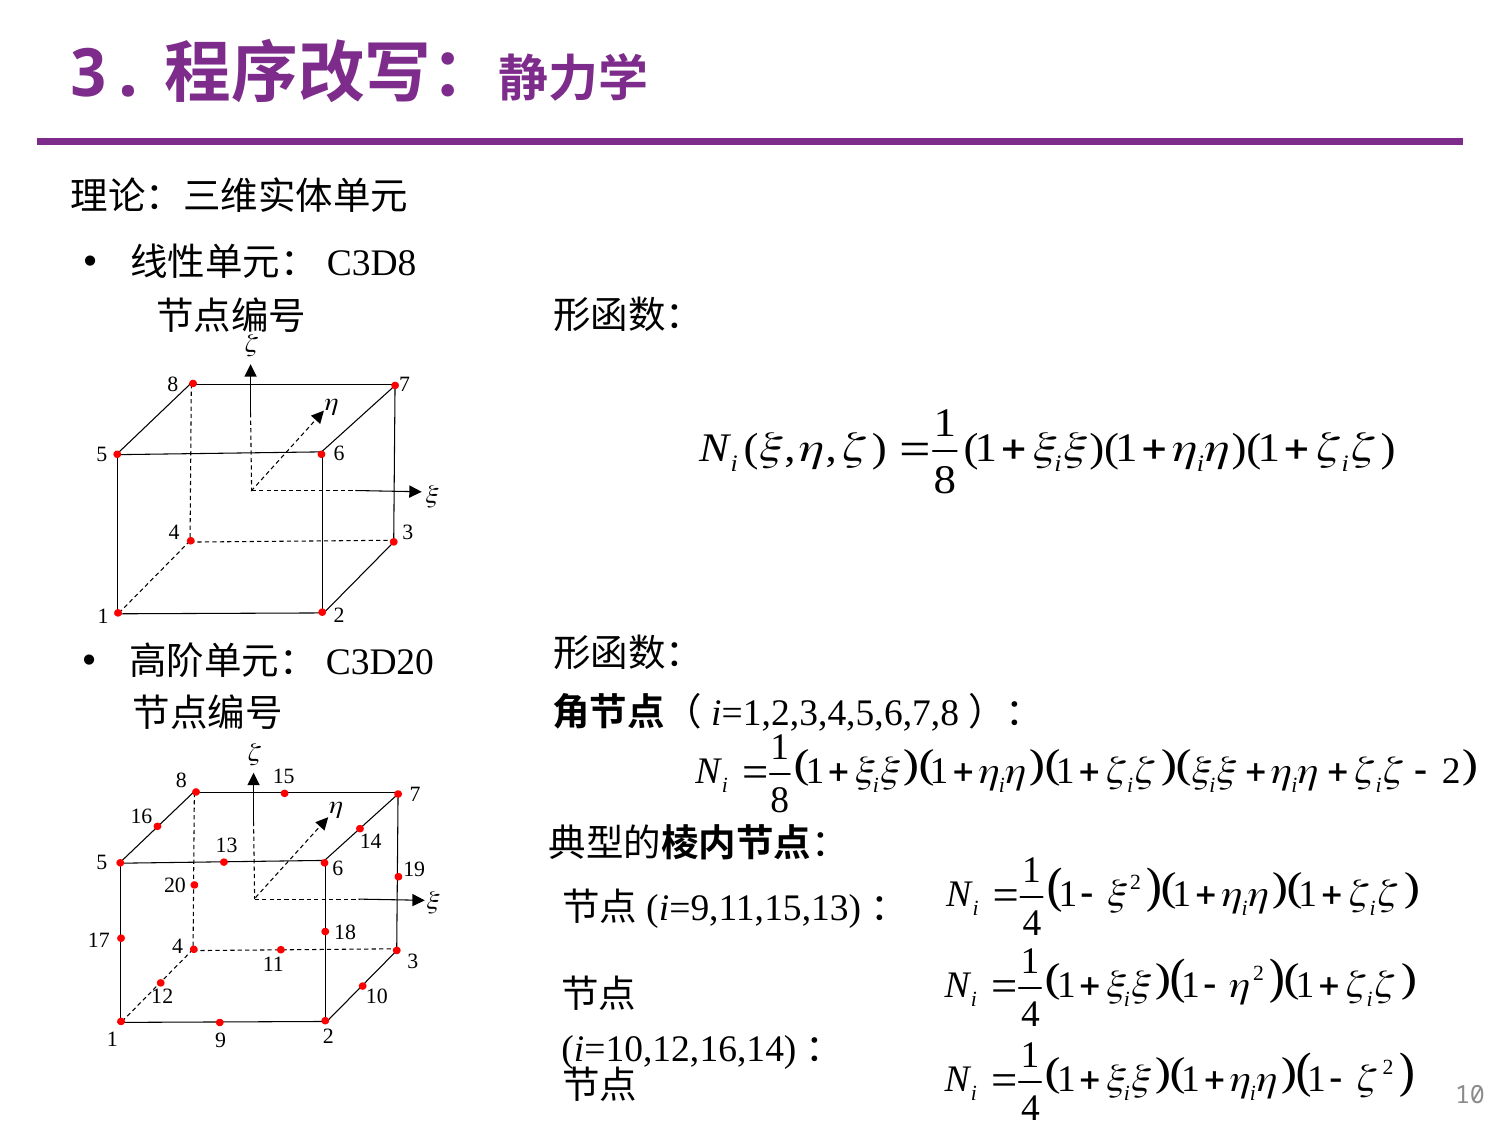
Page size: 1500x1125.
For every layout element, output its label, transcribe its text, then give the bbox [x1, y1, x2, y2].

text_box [690, 397, 1403, 501]
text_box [690, 724, 1477, 818]
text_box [72, 738, 446, 1064]
text_box 线性单元：C3D8 [68, 221, 692, 291]
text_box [81, 330, 444, 642]
text_box 高阶单元：C3D20 [67, 620, 538, 690]
text_box 理论：三维实体单元 [55, 164, 424, 224]
text_box 节点(i=17,18,19,20)： [547, 1044, 929, 1125]
text_box 节点(i=10,12,16,14)： [546, 953, 928, 1076]
text_box 典型的棱内节点： [534, 803, 1025, 872]
slide_number 10 [1415, 1065, 1500, 1125]
text_box 3.程序改写：静力学 [53, 22, 787, 117]
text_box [939, 1032, 1415, 1125]
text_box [939, 938, 1419, 1033]
text_box 形函数： [538, 612, 719, 671]
text_box 节点(i=9,11,15,13)： [547, 866, 929, 936]
text_box 节点编号 [141, 275, 322, 330]
text_box 角节点（i=1,2,3,4,5,6,7,8）： [537, 671, 1432, 740]
text_box 形函数： [538, 274, 719, 344]
text_box 节点编号 [118, 672, 298, 738]
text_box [940, 847, 1420, 942]
